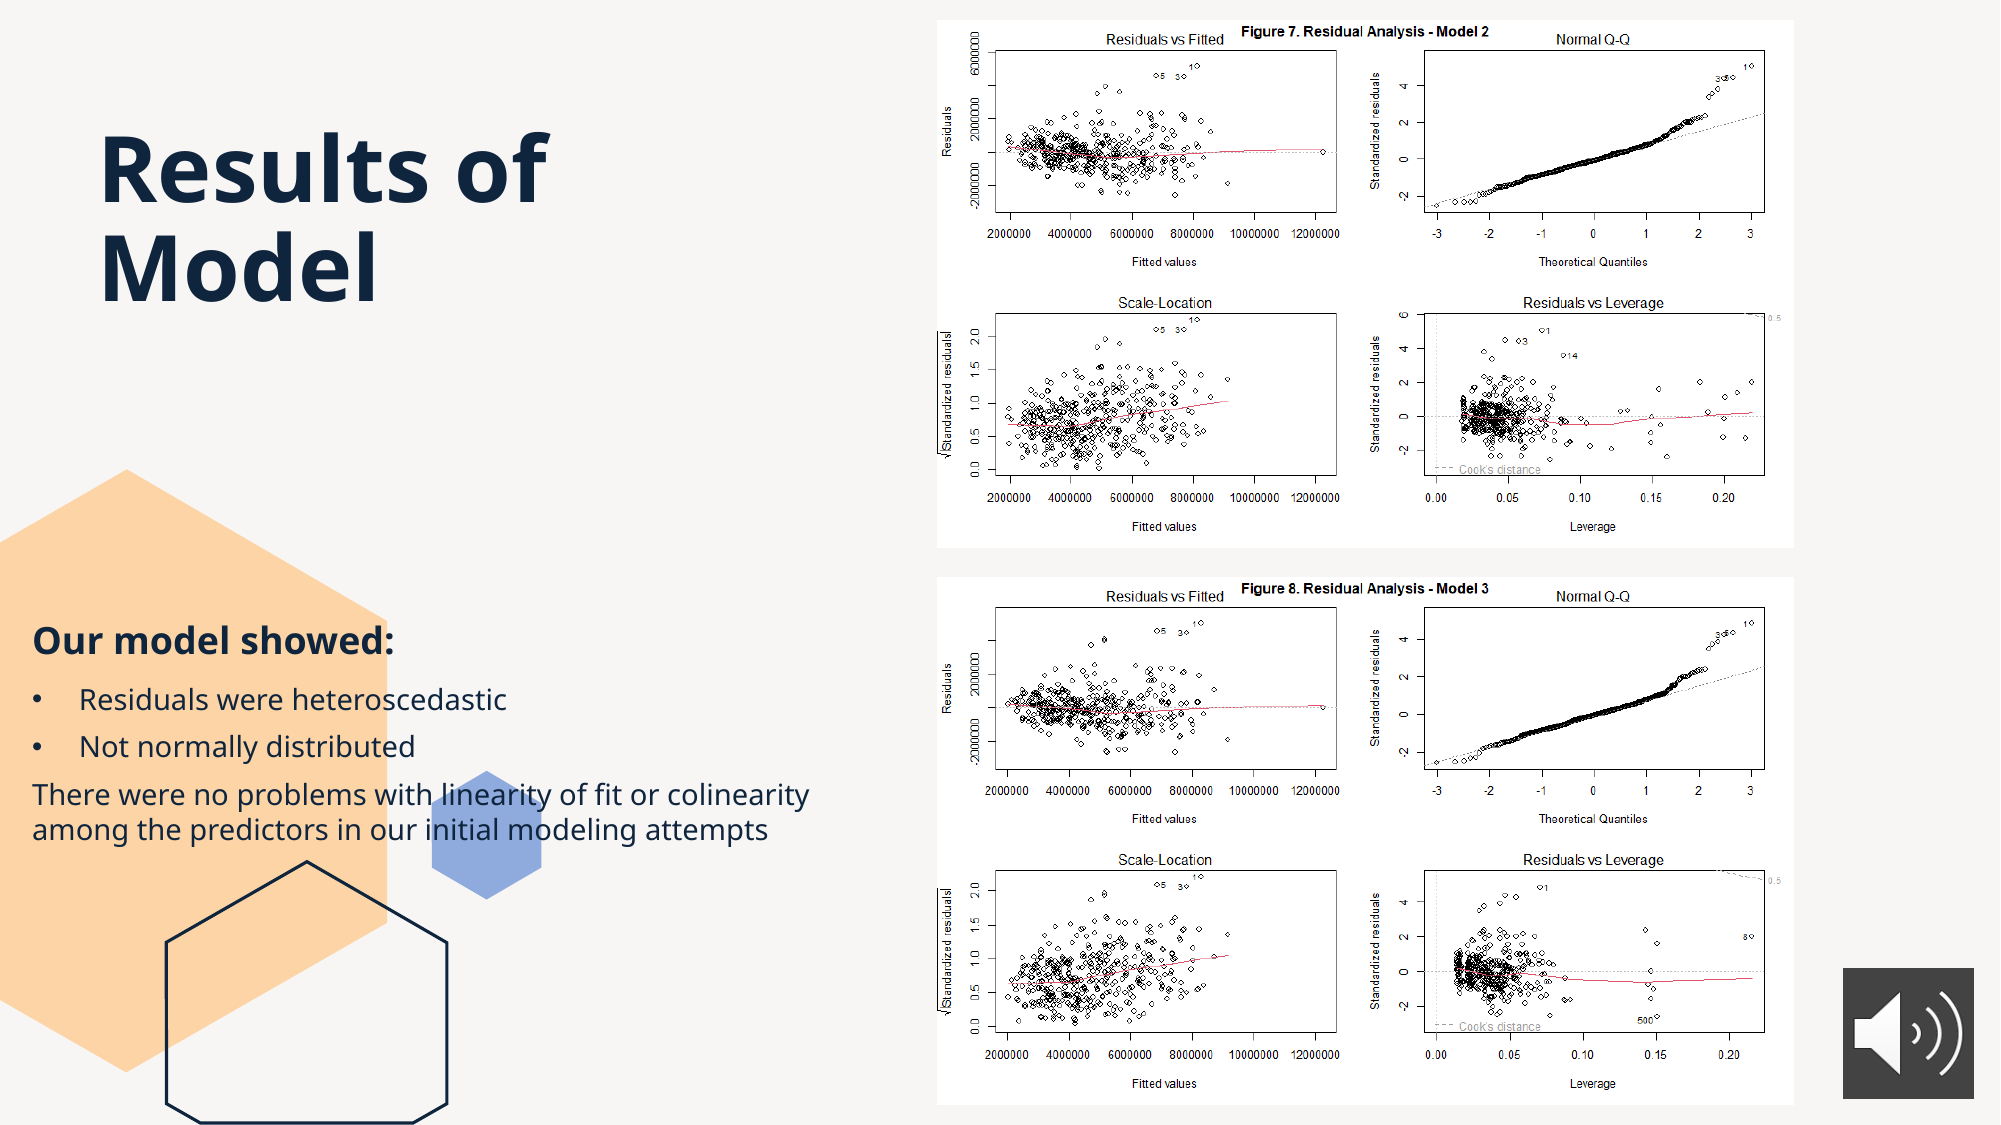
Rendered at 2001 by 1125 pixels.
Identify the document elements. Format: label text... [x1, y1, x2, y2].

list Residuals were heteroscedastic Not normally distributed There were no problems with linearity of fit or colinearity among the predictors in our initial modeling attempts [17, 673, 864, 796]
picture [937, 576, 1794, 1105]
picture [1841, 966, 1975, 1100]
slide_number 10 [1836, 1020, 1841, 1080]
title Results of Model [82, 115, 738, 490]
list Our model showed: [17, 600, 864, 670]
picture [937, 20, 1794, 548]
